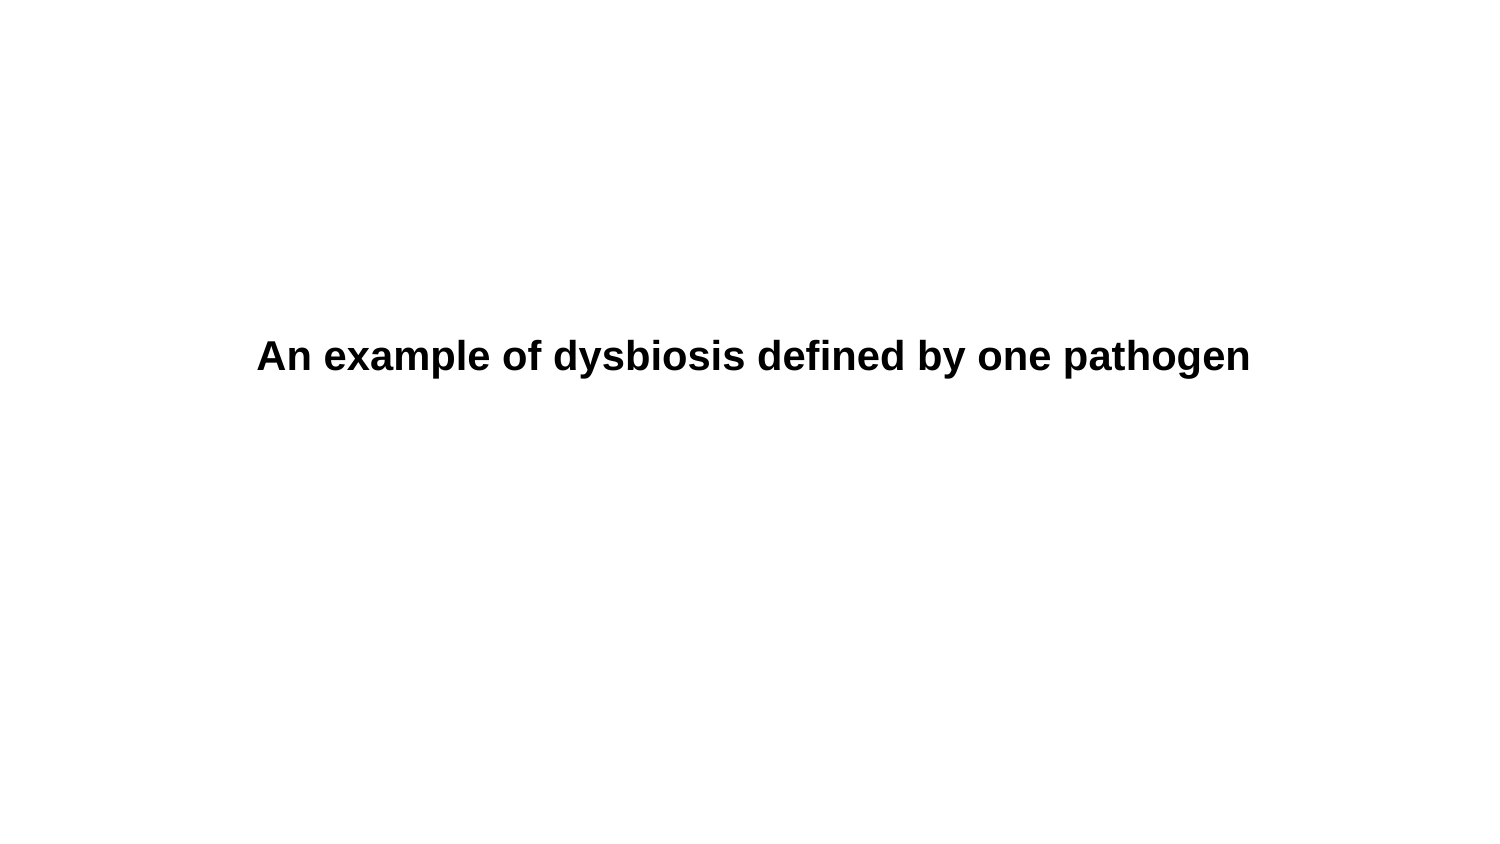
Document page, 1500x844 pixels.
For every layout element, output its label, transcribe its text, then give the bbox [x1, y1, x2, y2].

text_box An example of dysbiosis defined by one pathogen [241, 321, 1267, 387]
